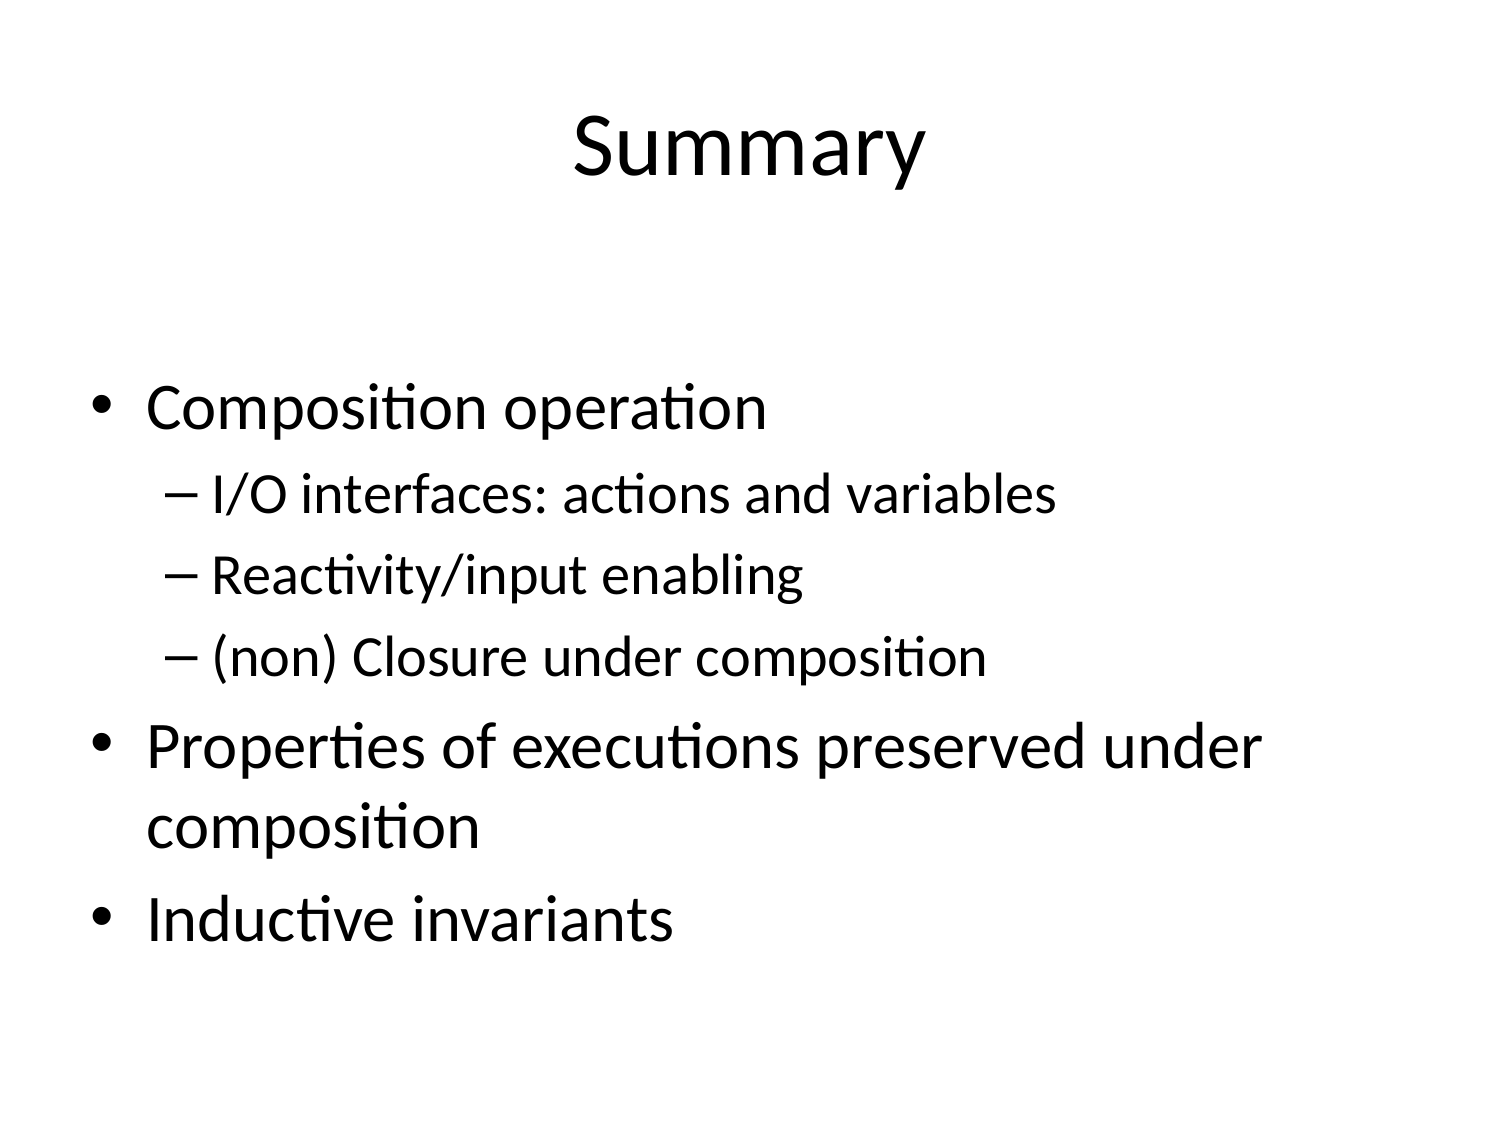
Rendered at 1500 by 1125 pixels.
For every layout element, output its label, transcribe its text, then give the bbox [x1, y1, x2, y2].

title Summary [75, 45, 1425, 233]
list Composition operation I/O interfaces: actions and variables Reactivity/input enabling (non) Closure under composition Properties of executions preserved under composition Inductive invariants [75, 262, 1425, 1005]
